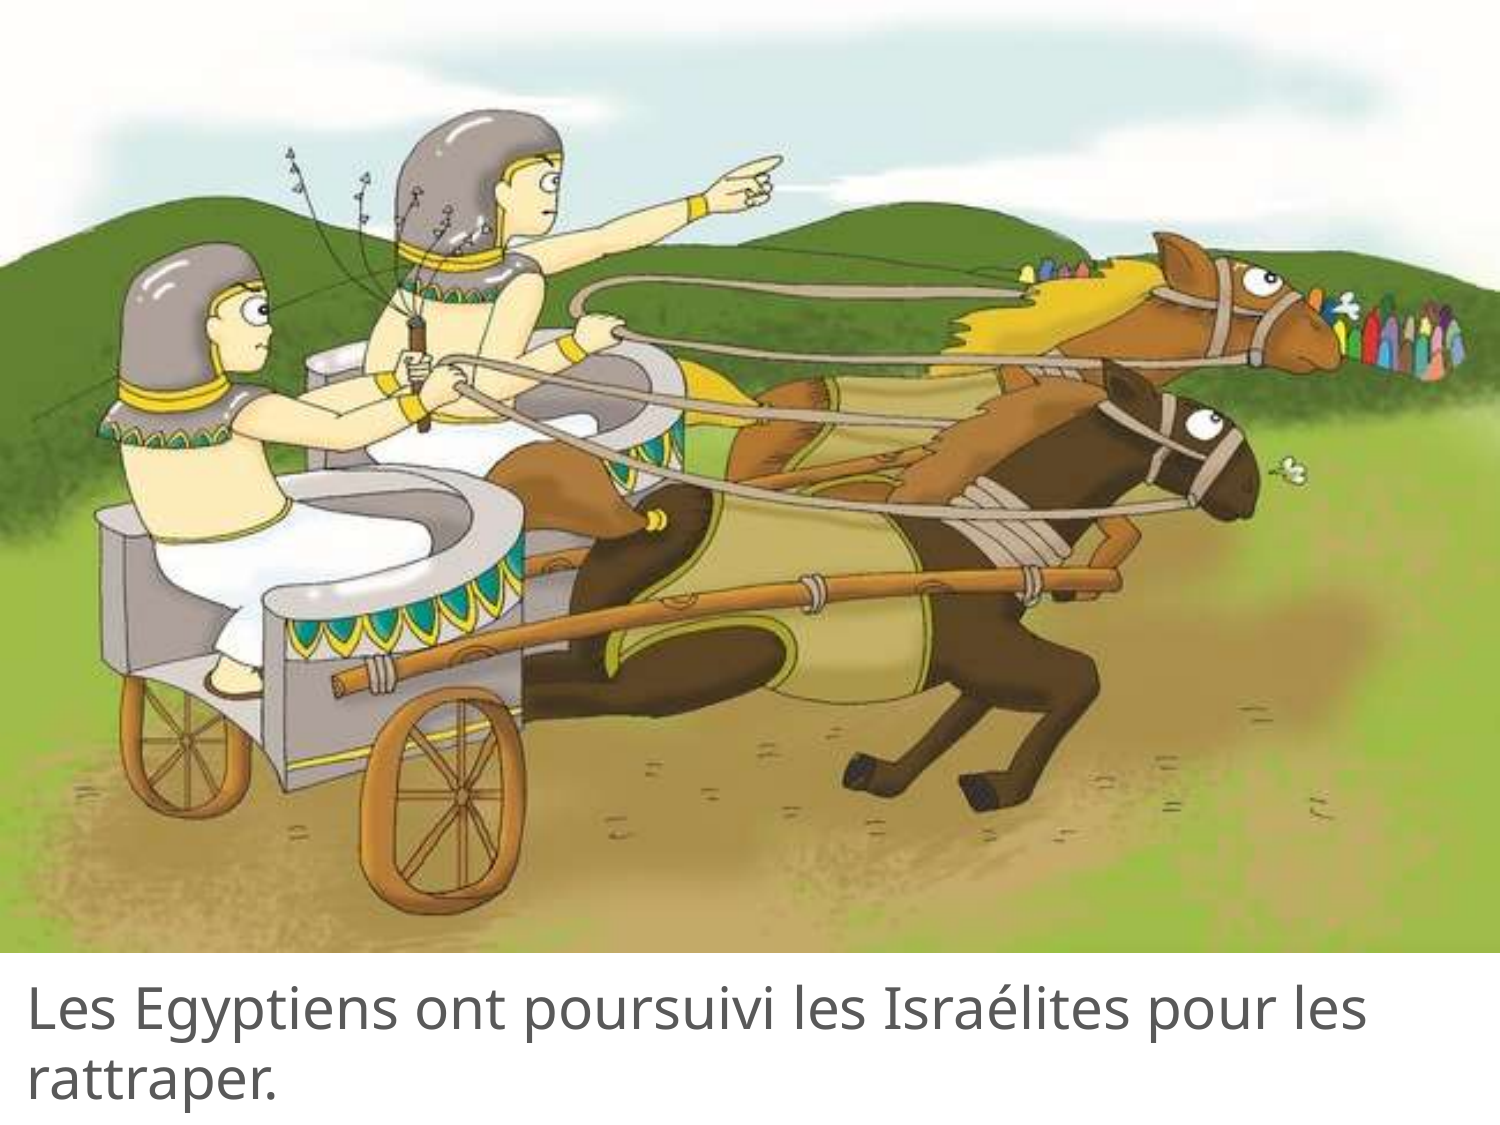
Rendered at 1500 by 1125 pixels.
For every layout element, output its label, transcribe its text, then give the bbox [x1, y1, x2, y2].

picture [0, 0, 1500, 953]
text_box Les Egyptiens ont poursuivi les Israélites pour les rattraper. [11, 964, 1483, 1119]
